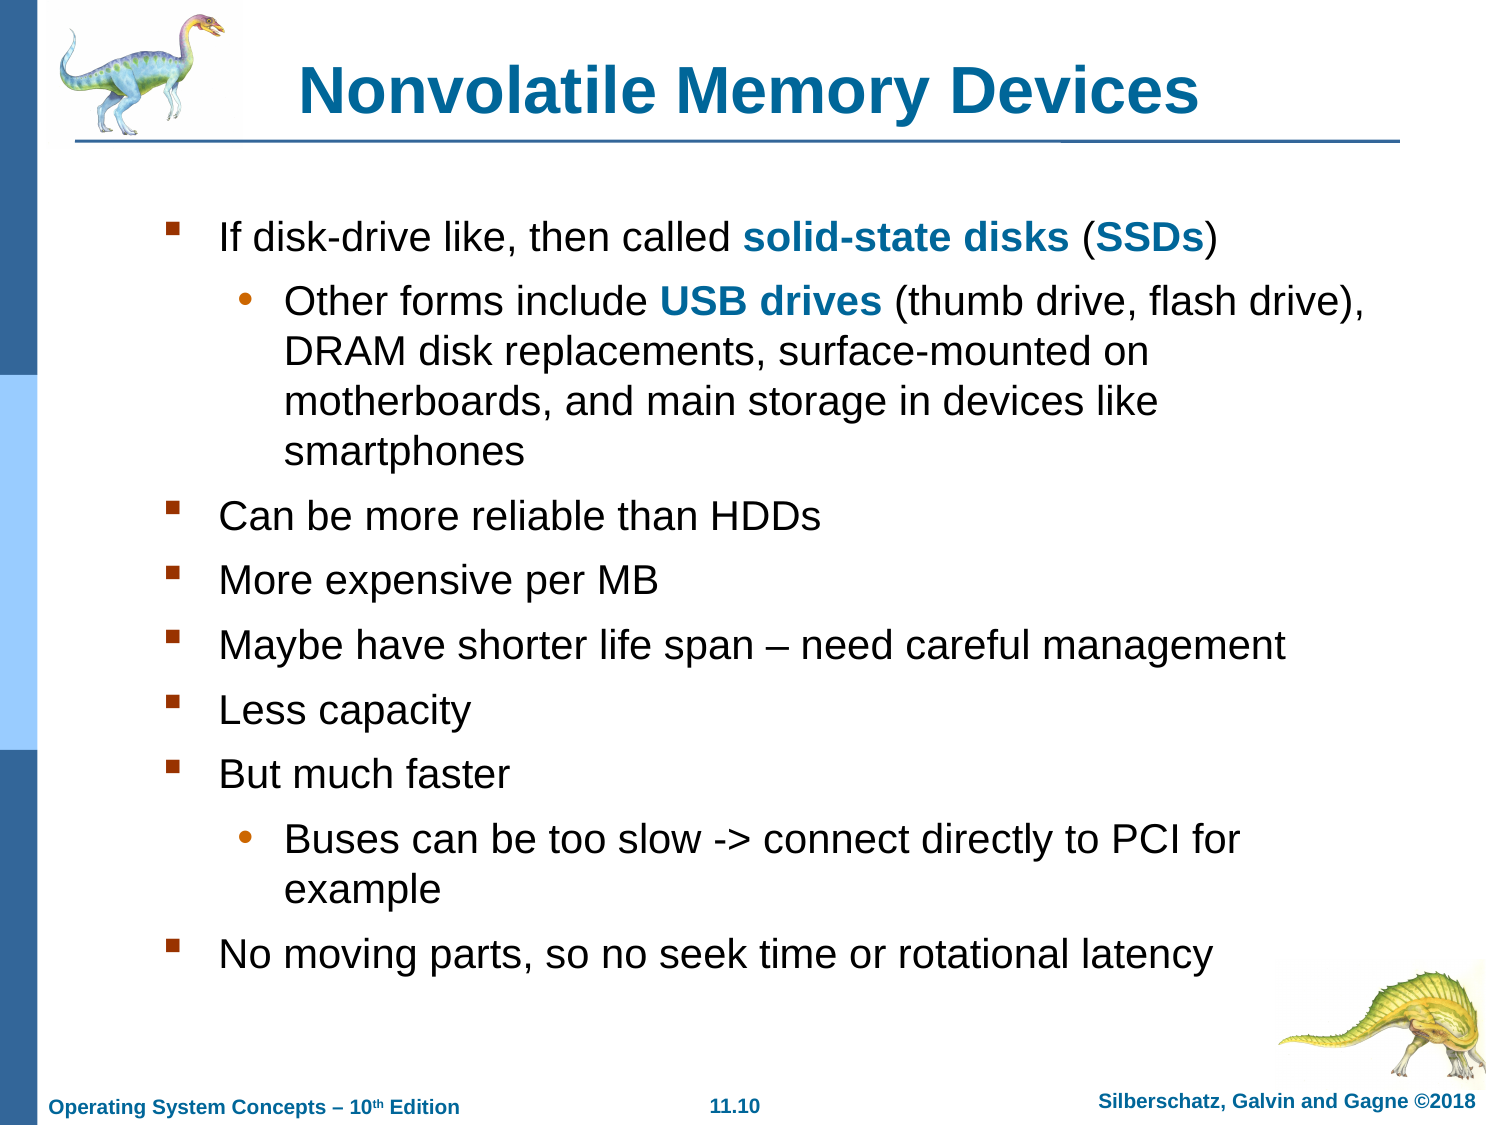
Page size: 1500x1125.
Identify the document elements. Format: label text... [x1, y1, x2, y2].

picture [46, 0, 243, 149]
list If disk-drive like, then called solid-state disks (SSDs) Other forms include USB drives (thumb drive, flash drive), DRAM disk replacements, surface-mounted on motherboards, and main storage in devices like smartphones Can be more reliable than HDDs More expensive per MB Maybe have shorter life span – need careful management Less capacity But much faster Buses can be too slow -> connect directly to PCI for example No moving parts, so no seek time or rotational latency [147, 202, 1413, 917]
picture [1275, 959, 1486, 1090]
title Nonvolatile Memory Devices [75, 39, 1425, 135]
